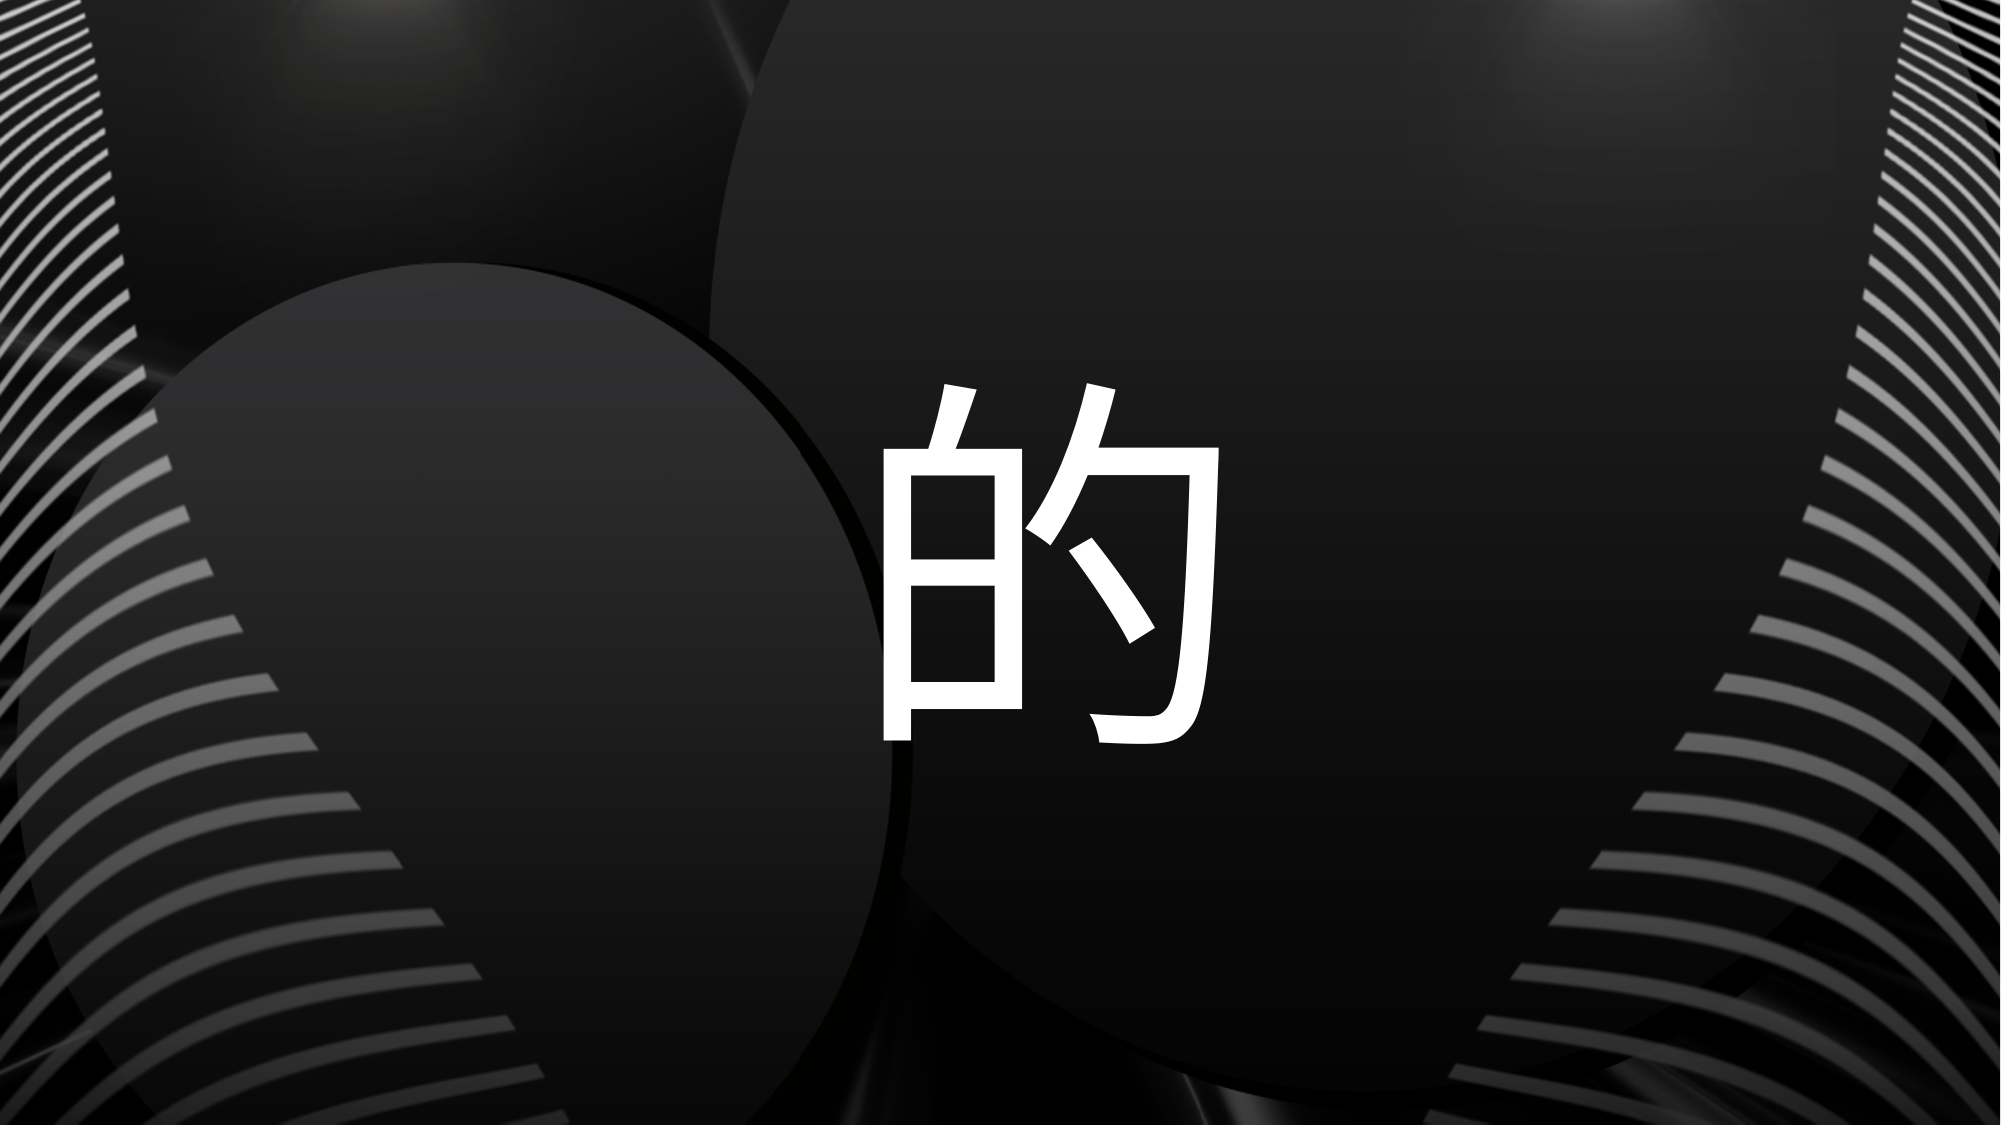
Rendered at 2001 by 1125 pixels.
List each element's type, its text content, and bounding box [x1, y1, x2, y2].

text_box 的 [835, 313, 1165, 806]
picture [0, 0, 2001, 1125]
